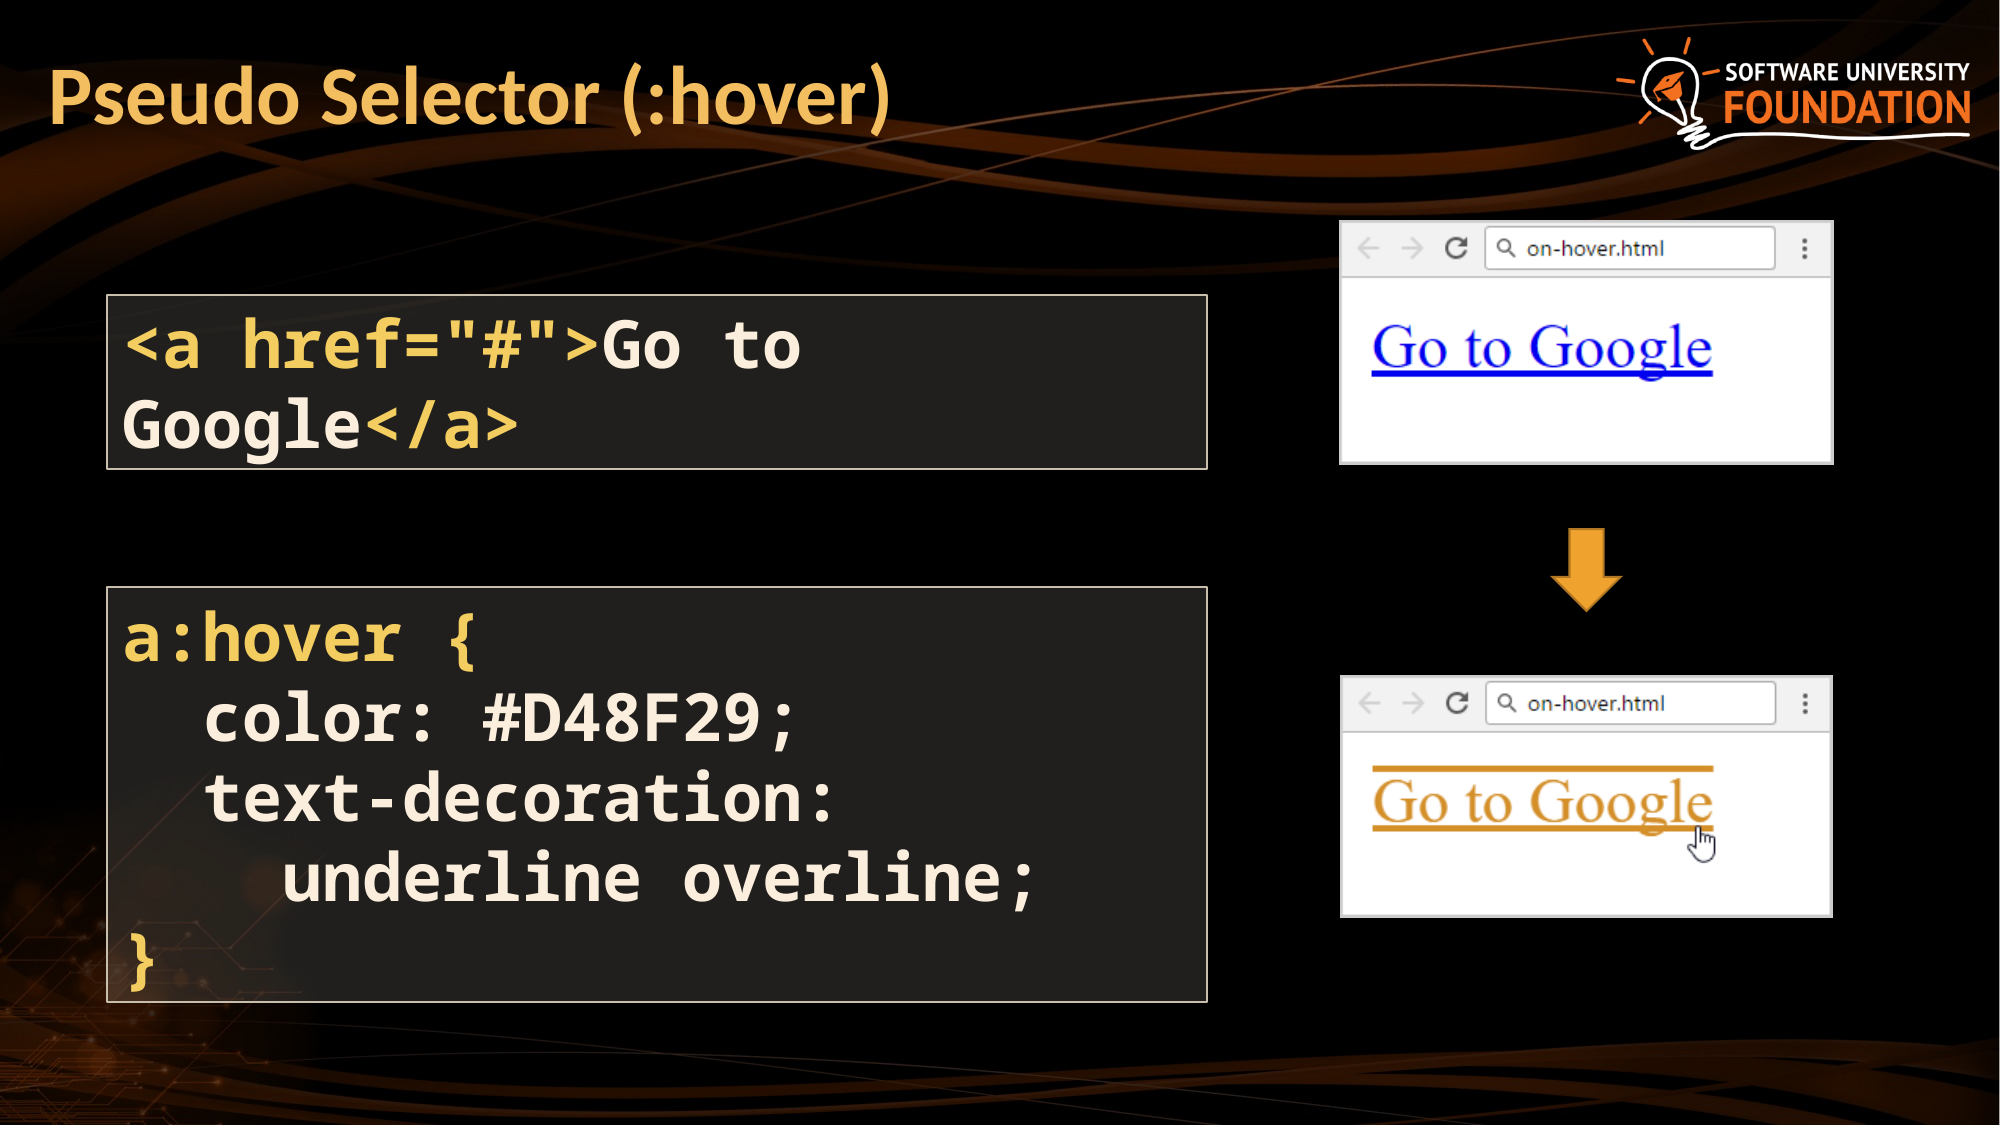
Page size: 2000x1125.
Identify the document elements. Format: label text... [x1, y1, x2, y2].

picture [0, 0, 2000, 1125]
title Pseudo Selector (:hover) [30, 6, 1602, 189]
text_box <a href="#">Go to Google</a> [107, 294, 1208, 470]
text_box a:hover { color: #D48F29; text-decoration: underline overline; } [107, 587, 1208, 1002]
text_box [1550, 528, 1624, 613]
